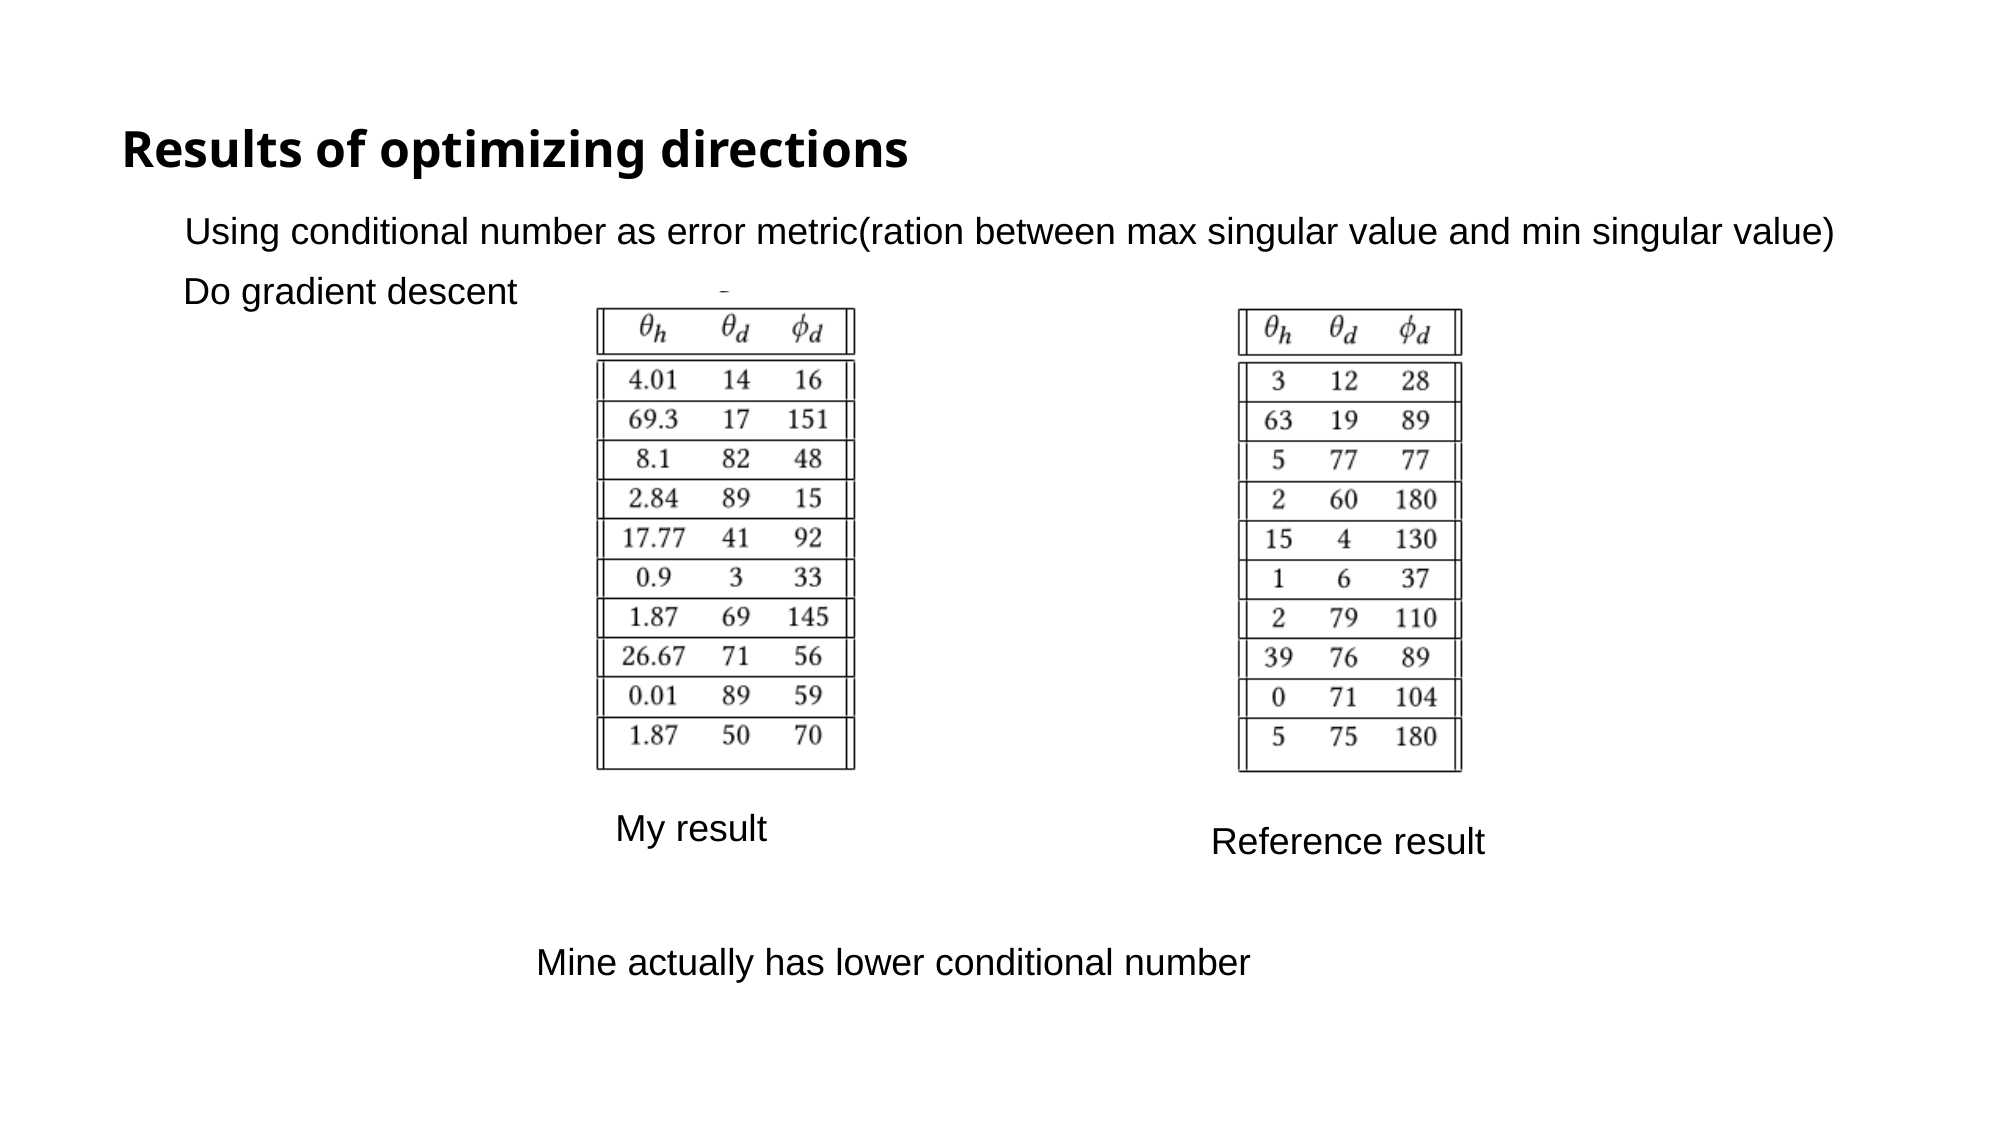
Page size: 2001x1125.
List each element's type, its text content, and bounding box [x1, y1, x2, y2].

text_box My result [600, 796, 846, 857]
title Results of optimizing directions [106, 42, 1832, 260]
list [578, 291, 868, 778]
text_box Using conditional number as error metric(ration between max singular value and min singular value) [169, 199, 1851, 260]
text_box Reference result [1195, 809, 1531, 870]
picture [1218, 284, 1486, 785]
text_box Mine actually has lower conditional number [521, 931, 1355, 991]
text_box Do gradient descent [168, 259, 533, 320]
